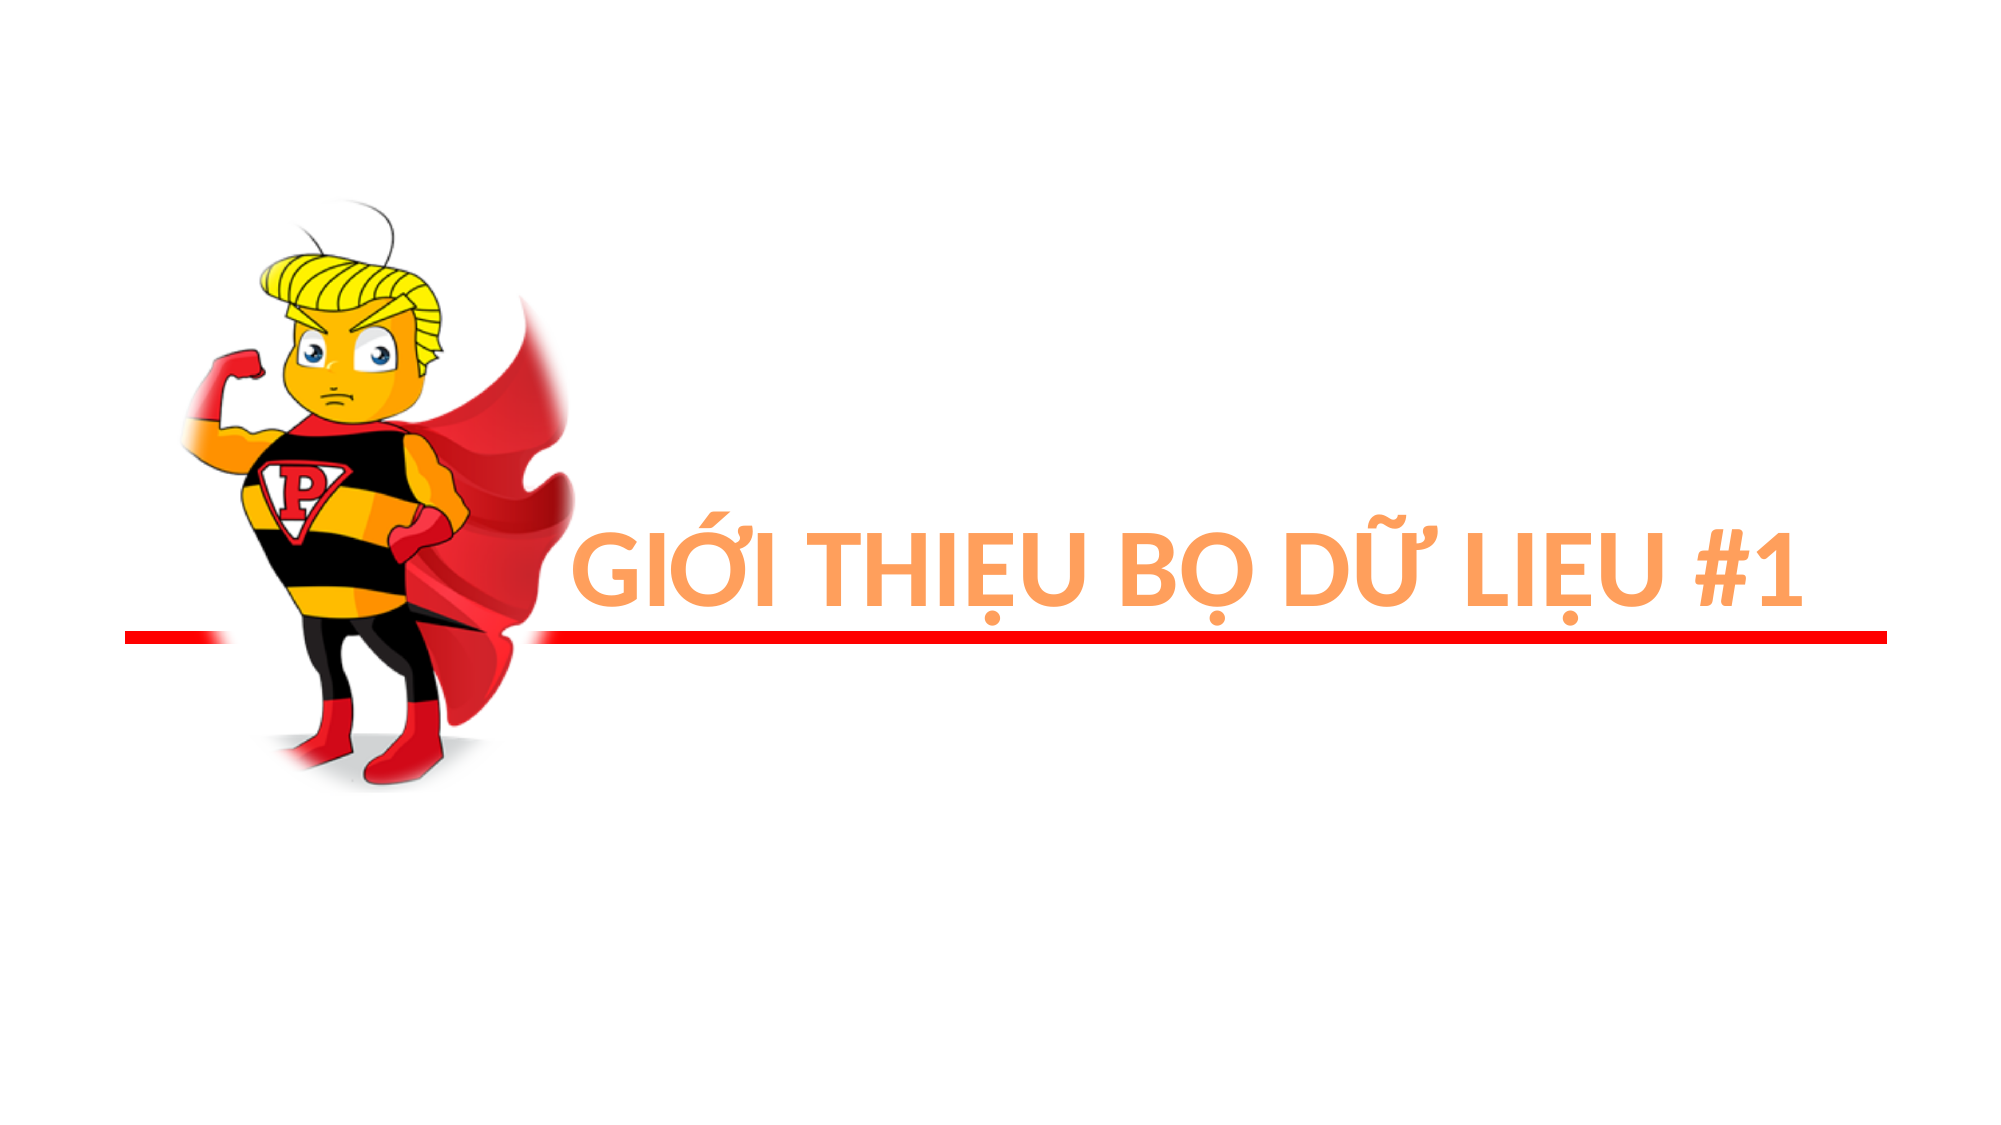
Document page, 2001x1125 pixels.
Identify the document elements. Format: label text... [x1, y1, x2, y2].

picture [169, 187, 588, 809]
text_box Giới thiệu bộ dữ liệu #1 [591, 486, 1824, 631]
